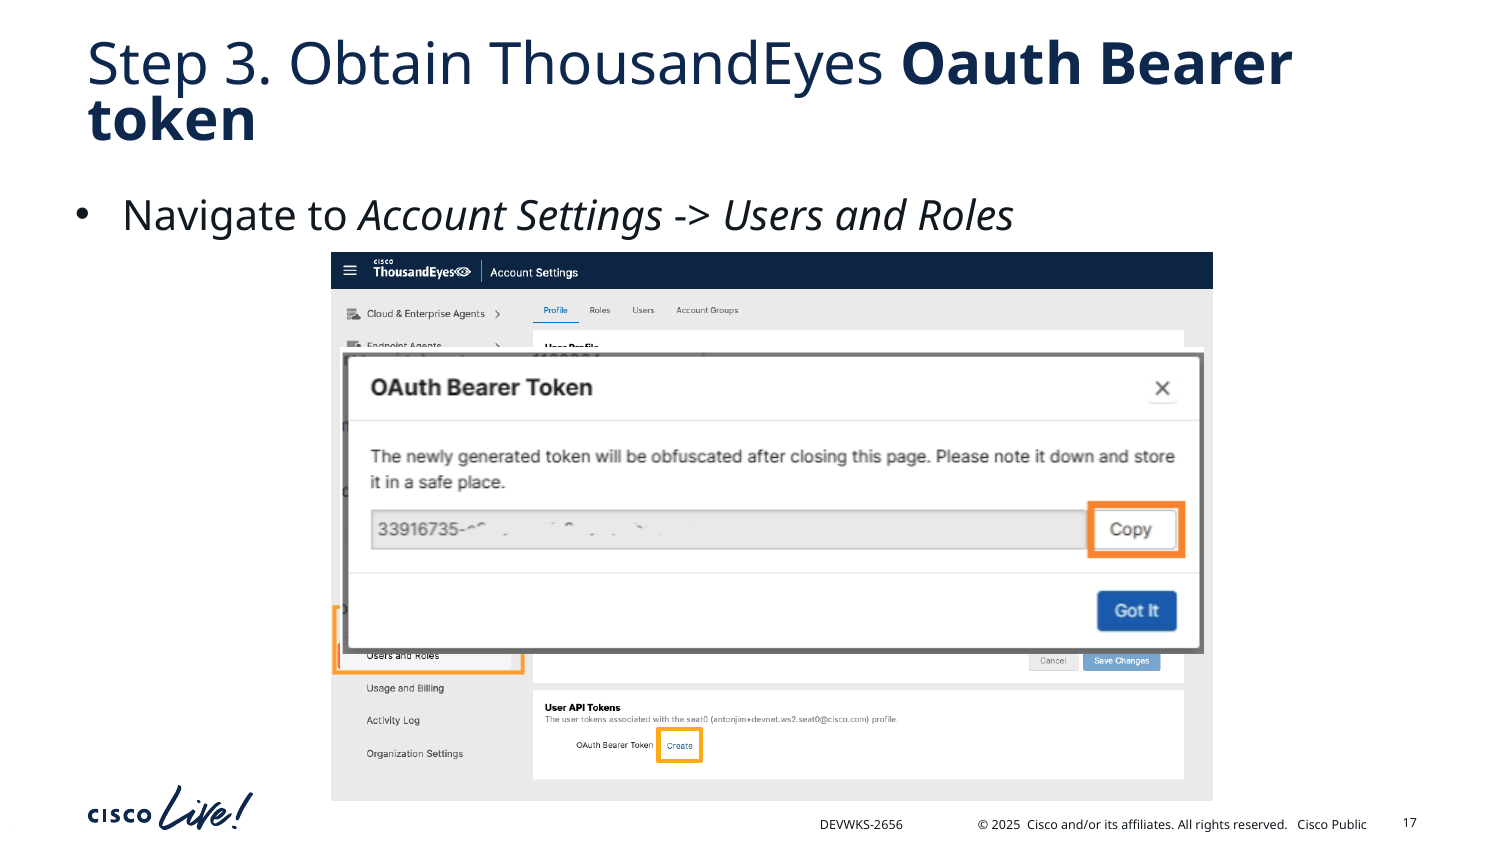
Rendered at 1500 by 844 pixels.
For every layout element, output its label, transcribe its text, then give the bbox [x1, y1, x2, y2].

text_box Navigate to Account Settings -> Users and Roles [60, 155, 1125, 246]
slide_number 17 [1373, 800, 1432, 844]
text_box Step 3. Obtain ThousandEyes Oauth Bearer token [72, 32, 1471, 104]
picture [331, 252, 1213, 801]
footer DEVWKS-2656 [809, 811, 982, 838]
